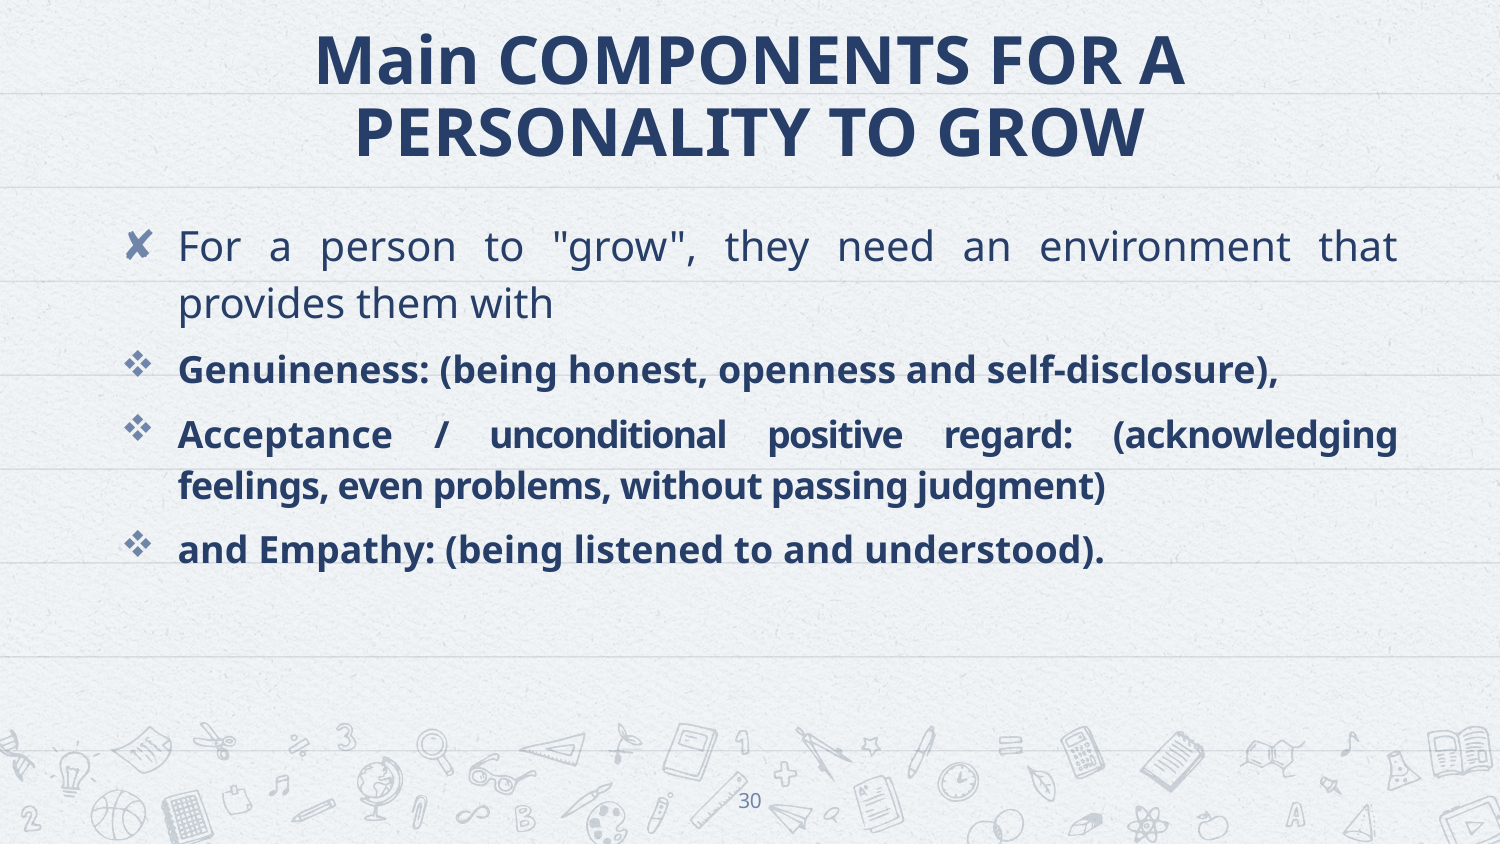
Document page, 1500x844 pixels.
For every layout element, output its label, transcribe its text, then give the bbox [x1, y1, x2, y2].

slide_number 30 [705, 779, 795, 825]
list For a person to "grow", they need an environment that provides them with Genuineness: (being honest, openness and self-disclosure), Acceptance / unconditional positive regard: (acknowledging feelings, even problems, without passing judgment) and Empathy: (being listened to and understood). [102, 212, 1399, 784]
title Main COMPONENTS FOR A PERSONALITY TO GROW [168, 81, 1332, 172]
picture [0, 0, 1500, 844]
